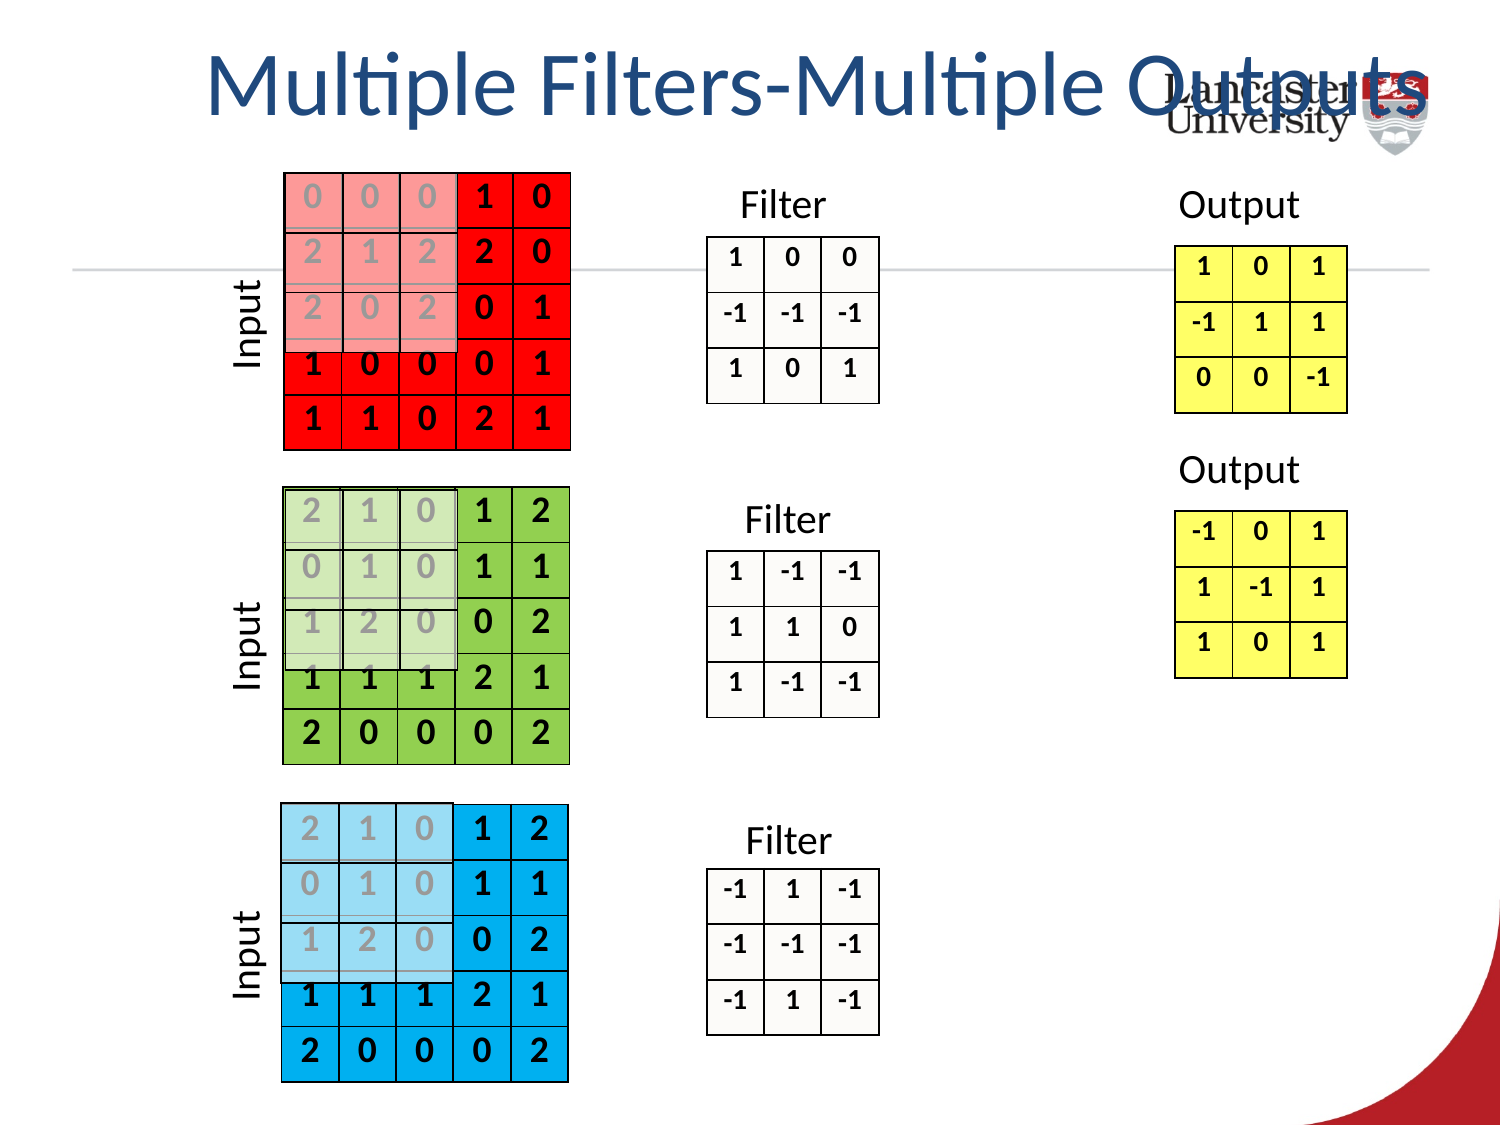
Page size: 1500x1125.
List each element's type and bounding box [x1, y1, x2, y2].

text_box [135, 0, 1500, 173]
table_cell [340, 864, 395, 922]
table_cell [513, 654, 569, 708]
table_cell [512, 916, 567, 970]
table_cell [765, 607, 820, 661]
table_cell [514, 285, 570, 338]
table_header [286, 491, 342, 549]
table_cell [458, 599, 511, 653]
table_cell [1291, 568, 1346, 621]
table_cell [822, 925, 878, 979]
table_cell [765, 349, 820, 403]
table_header [513, 488, 569, 542]
table_cell [1291, 303, 1346, 356]
table_header [286, 174, 342, 232]
table_cell [285, 353, 341, 394]
table_cell [397, 1027, 452, 1081]
table_cell [340, 1027, 395, 1081]
table_header [340, 804, 395, 862]
table_header [458, 174, 512, 227]
table_header [1176, 512, 1232, 566]
table_cell [458, 285, 512, 338]
table_cell [1176, 303, 1232, 356]
table_cell [765, 663, 820, 717]
table_header [822, 870, 878, 923]
table_cell [401, 551, 457, 609]
table_cell [401, 611, 457, 669]
table_cell [344, 611, 399, 669]
table_cell [340, 924, 395, 982]
table_cell [454, 1027, 510, 1081]
picture [0, 0, 1500, 1125]
table_cell [458, 229, 512, 283]
table_header [401, 174, 457, 232]
table_header [1233, 247, 1289, 301]
table_cell [513, 710, 569, 764]
table_header [708, 870, 763, 923]
table_cell [454, 916, 510, 970]
table_header [454, 805, 510, 859]
table_cell [398, 710, 454, 764]
table_header [822, 552, 878, 606]
table_cell [512, 1027, 567, 1081]
table_header [708, 552, 763, 606]
table_cell [822, 981, 878, 1034]
table_cell [708, 925, 763, 979]
table_cell [341, 671, 397, 708]
table_cell [341, 710, 397, 764]
table_cell [512, 972, 567, 1026]
table_cell [514, 229, 570, 283]
table_cell [458, 543, 511, 597]
table_cell [1176, 568, 1232, 621]
table_cell [400, 396, 455, 449]
table_cell [282, 924, 338, 982]
table_cell [397, 924, 452, 982]
table_cell [822, 607, 878, 661]
table_cell [282, 1027, 338, 1081]
table_cell [344, 293, 399, 352]
table_cell [401, 234, 457, 292]
table_header [1233, 512, 1289, 566]
table_cell [765, 293, 820, 347]
table_cell [400, 353, 455, 394]
table_cell [286, 611, 342, 669]
table_cell [457, 396, 512, 449]
table_cell [342, 396, 398, 449]
table_header [344, 174, 399, 232]
table_cell [708, 663, 763, 717]
table_header [765, 238, 820, 292]
table_cell [708, 607, 763, 661]
table_cell [1176, 623, 1232, 677]
table_cell [822, 663, 878, 717]
table_cell [344, 551, 399, 609]
table_cell [1233, 303, 1289, 356]
table_header [512, 805, 567, 859]
table_cell [822, 349, 878, 403]
table_cell [1233, 568, 1289, 621]
table_cell [1233, 623, 1289, 677]
table_cell [456, 654, 511, 708]
table_cell [398, 671, 454, 708]
table_header [765, 552, 820, 606]
table_cell [454, 972, 510, 1026]
table_cell [401, 293, 457, 352]
table_cell [1176, 358, 1232, 412]
table_cell [454, 861, 510, 915]
table_cell [286, 293, 342, 352]
table_header [822, 238, 878, 292]
table_header [514, 174, 570, 227]
table_cell [282, 984, 338, 1026]
table_header [1176, 247, 1232, 301]
table_cell [340, 984, 395, 1026]
table_header [1291, 247, 1346, 301]
table_cell [1291, 358, 1346, 412]
table_cell [286, 551, 342, 609]
table_cell [285, 396, 341, 449]
table_cell [397, 864, 452, 922]
table_cell [342, 353, 398, 394]
table_cell [708, 349, 763, 403]
table_cell [708, 981, 763, 1034]
table_cell [512, 861, 567, 915]
table_header [765, 870, 820, 923]
table_cell [456, 710, 511, 764]
table_cell [284, 670, 339, 708]
table_cell [344, 234, 399, 292]
table_header [708, 238, 763, 292]
table_cell [284, 710, 339, 764]
table_cell [514, 340, 570, 394]
table_cell [708, 293, 763, 347]
table_cell [397, 984, 452, 1026]
table_header [456, 488, 511, 542]
table_cell [513, 599, 569, 653]
table_cell [286, 234, 342, 292]
table_header [344, 491, 399, 549]
table_cell [513, 543, 569, 597]
table_header [1291, 512, 1346, 566]
table_cell [765, 981, 820, 1034]
table_cell [457, 340, 512, 394]
table_cell [514, 396, 570, 449]
table_cell [765, 925, 820, 979]
table_cell [1291, 623, 1346, 677]
table_header [401, 491, 457, 549]
table_cell [282, 864, 338, 922]
table_header [282, 804, 338, 862]
table_cell [822, 293, 878, 347]
table_cell [1233, 358, 1289, 412]
table_header [397, 804, 452, 862]
